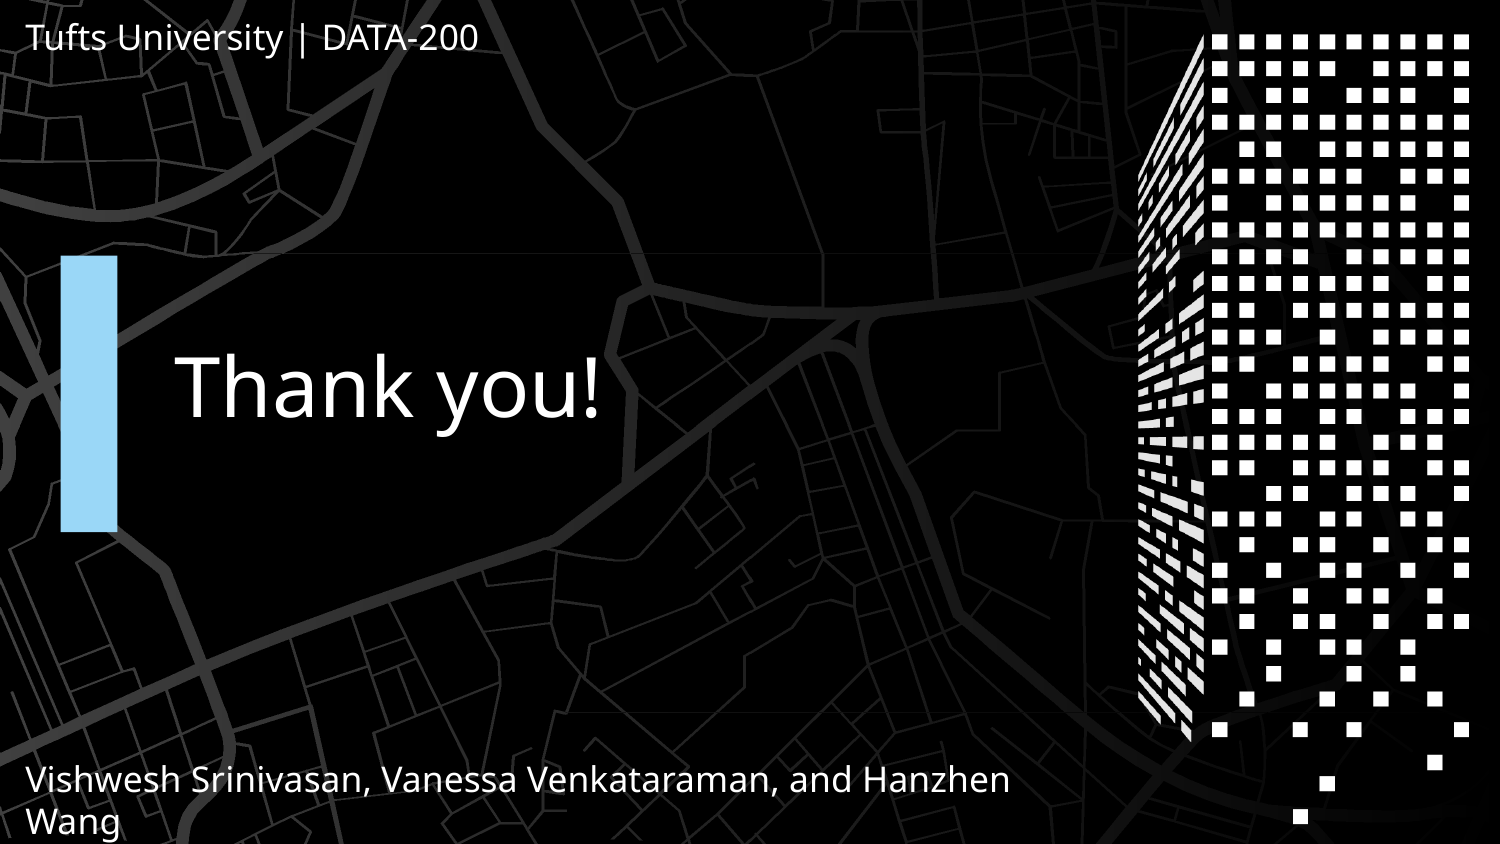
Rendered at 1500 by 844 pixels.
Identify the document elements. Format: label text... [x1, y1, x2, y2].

subtitle Vishwesh Srinivasan, Vanessa Venkataraman, and Hanzhen Wang [10, 770, 1109, 829]
text_box [60, 255, 118, 533]
title Thank you! [159, 245, 1109, 523]
picture [1114, 7, 1500, 844]
subtitle Tufts University | DATA-200 [10, 8, 995, 66]
